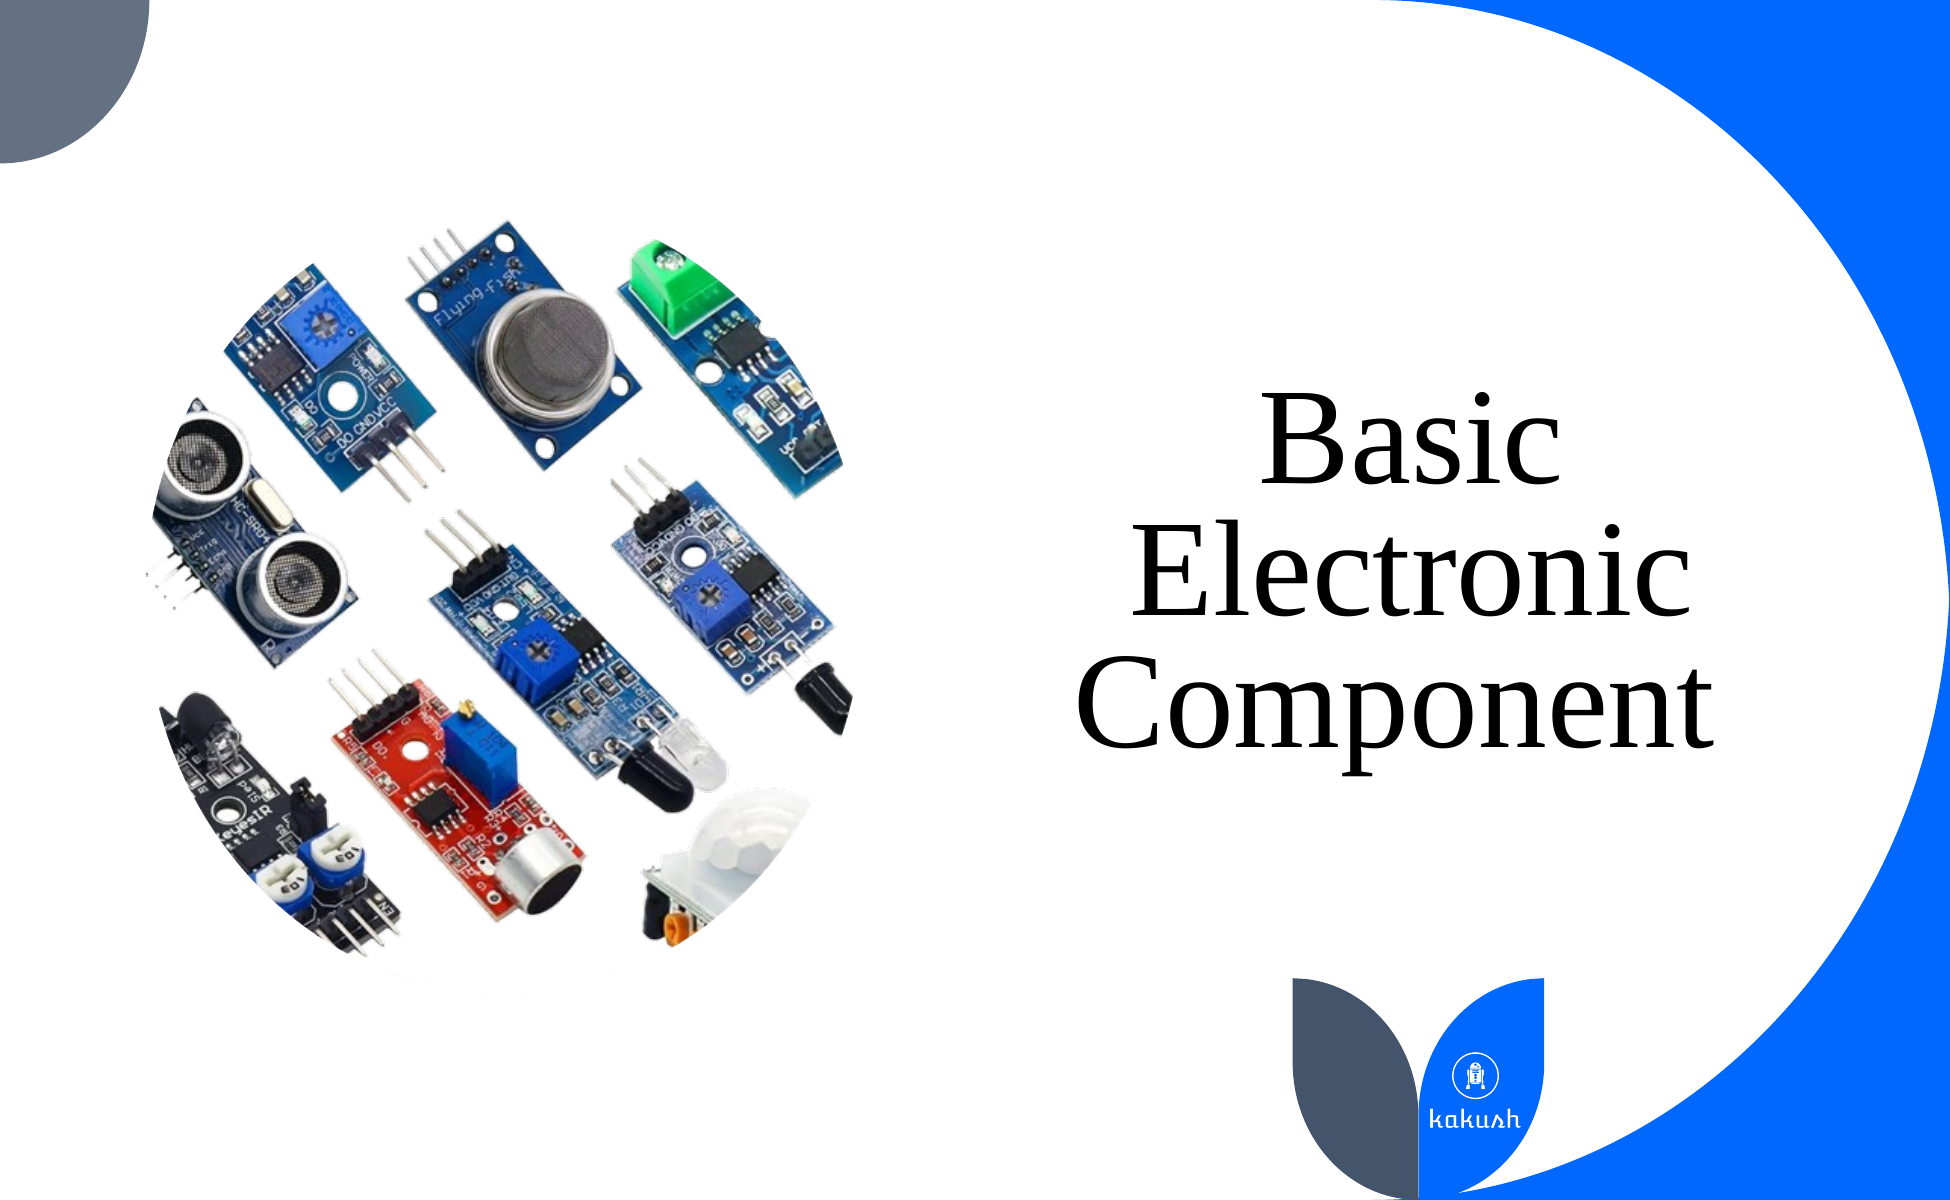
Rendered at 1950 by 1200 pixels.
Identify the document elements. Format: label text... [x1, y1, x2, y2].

picture [1430, 1052, 1521, 1128]
title Basic Electronic Component [1002, 221, 1822, 782]
picture [144, 202, 865, 994]
